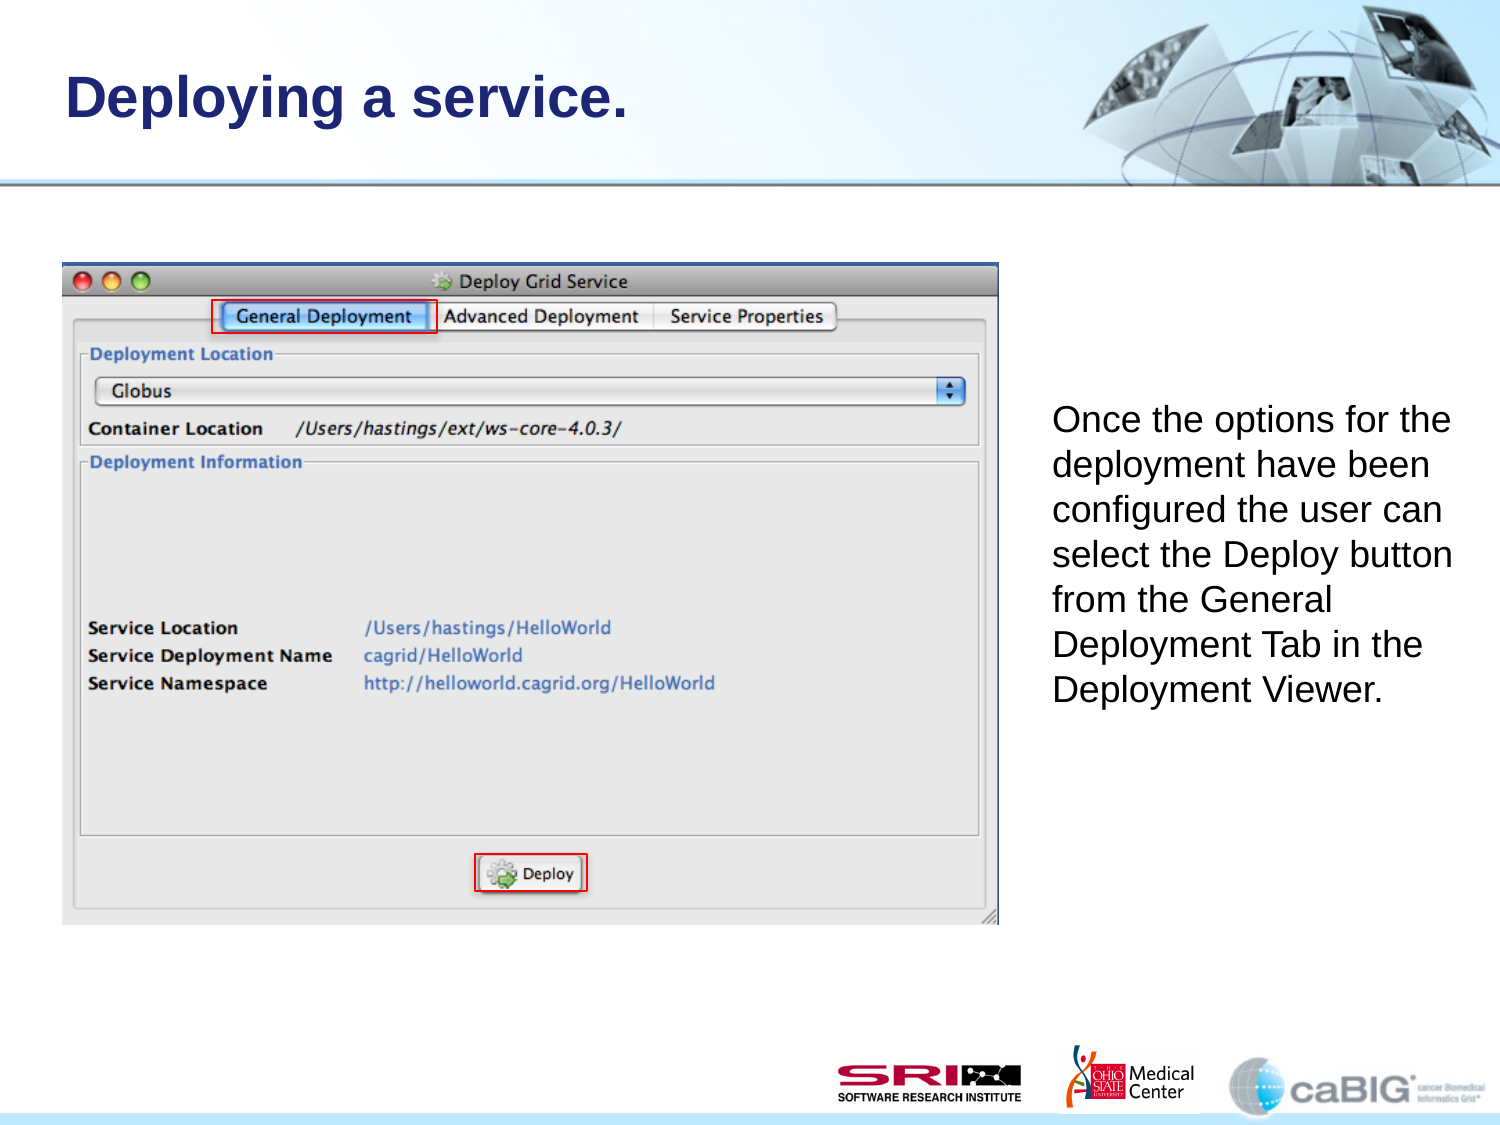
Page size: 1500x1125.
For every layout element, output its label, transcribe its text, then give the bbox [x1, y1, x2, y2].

text_box Once the options for the deployment have been configured the user can select the Deploy button from the General Deployment Tab in the Deployment Viewer. [1037, 387, 1500, 718]
picture [0, 0, 1500, 1125]
title Deploying a service. [49, 0, 1176, 188]
